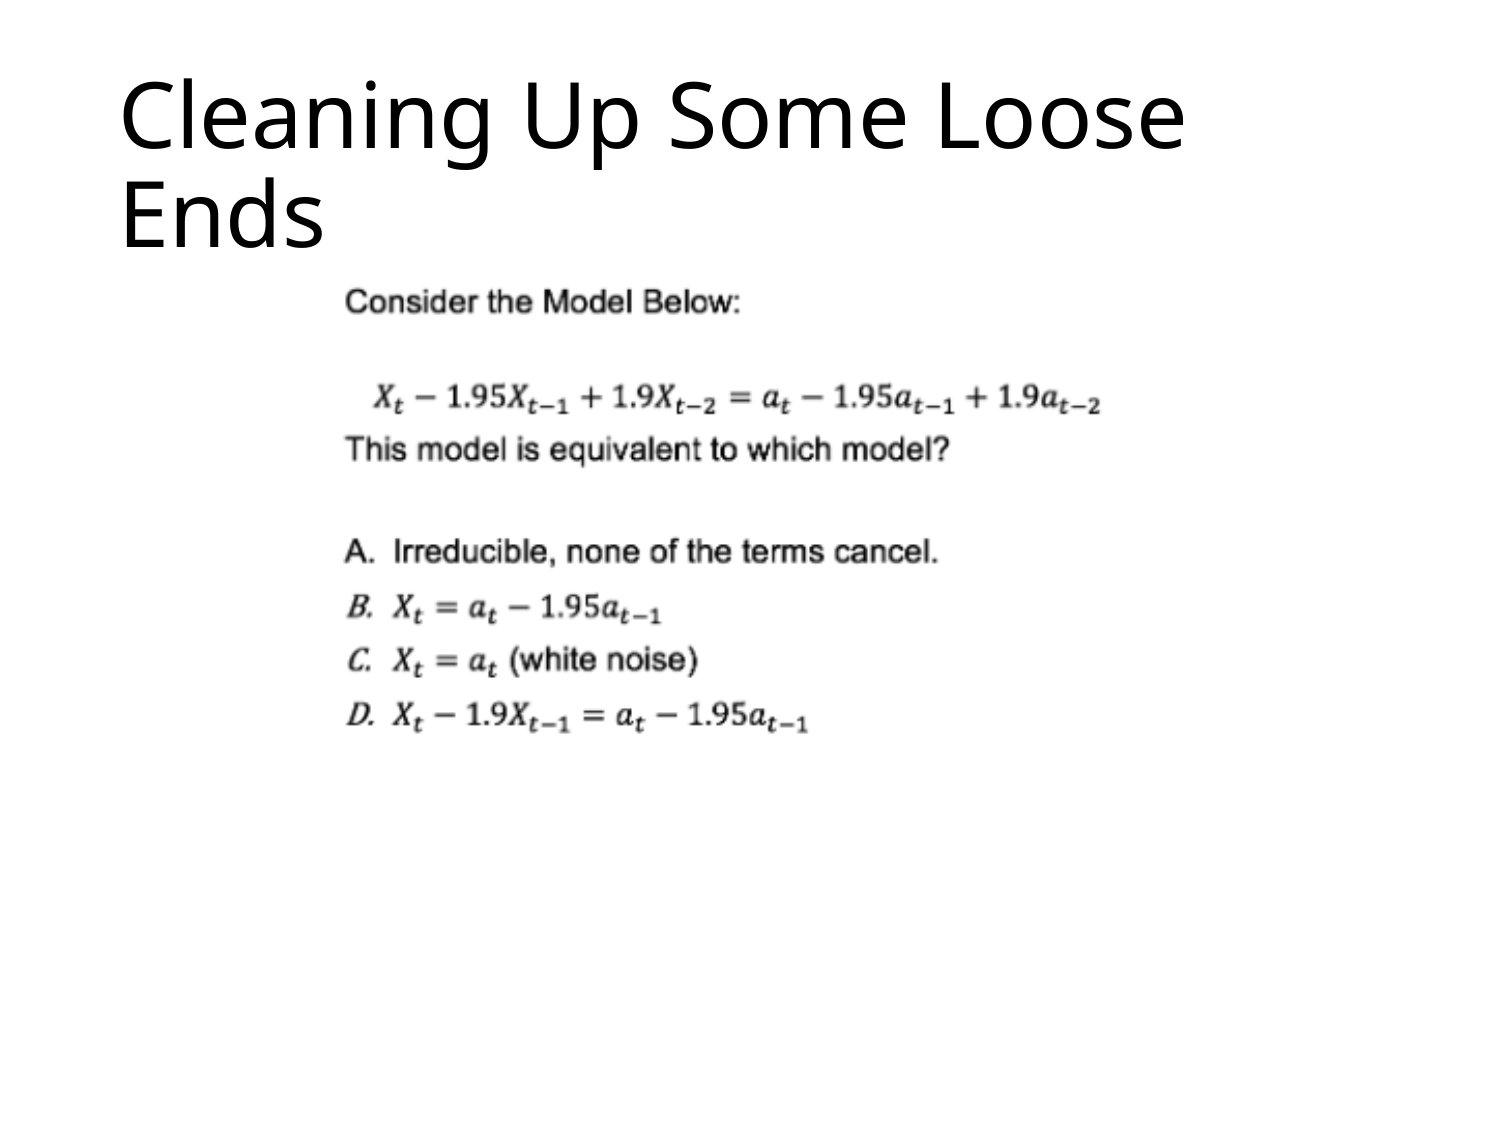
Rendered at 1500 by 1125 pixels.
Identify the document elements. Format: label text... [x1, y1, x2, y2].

picture [315, 263, 1127, 763]
title Cleaning Up Some Loose Ends [103, 59, 1397, 278]
